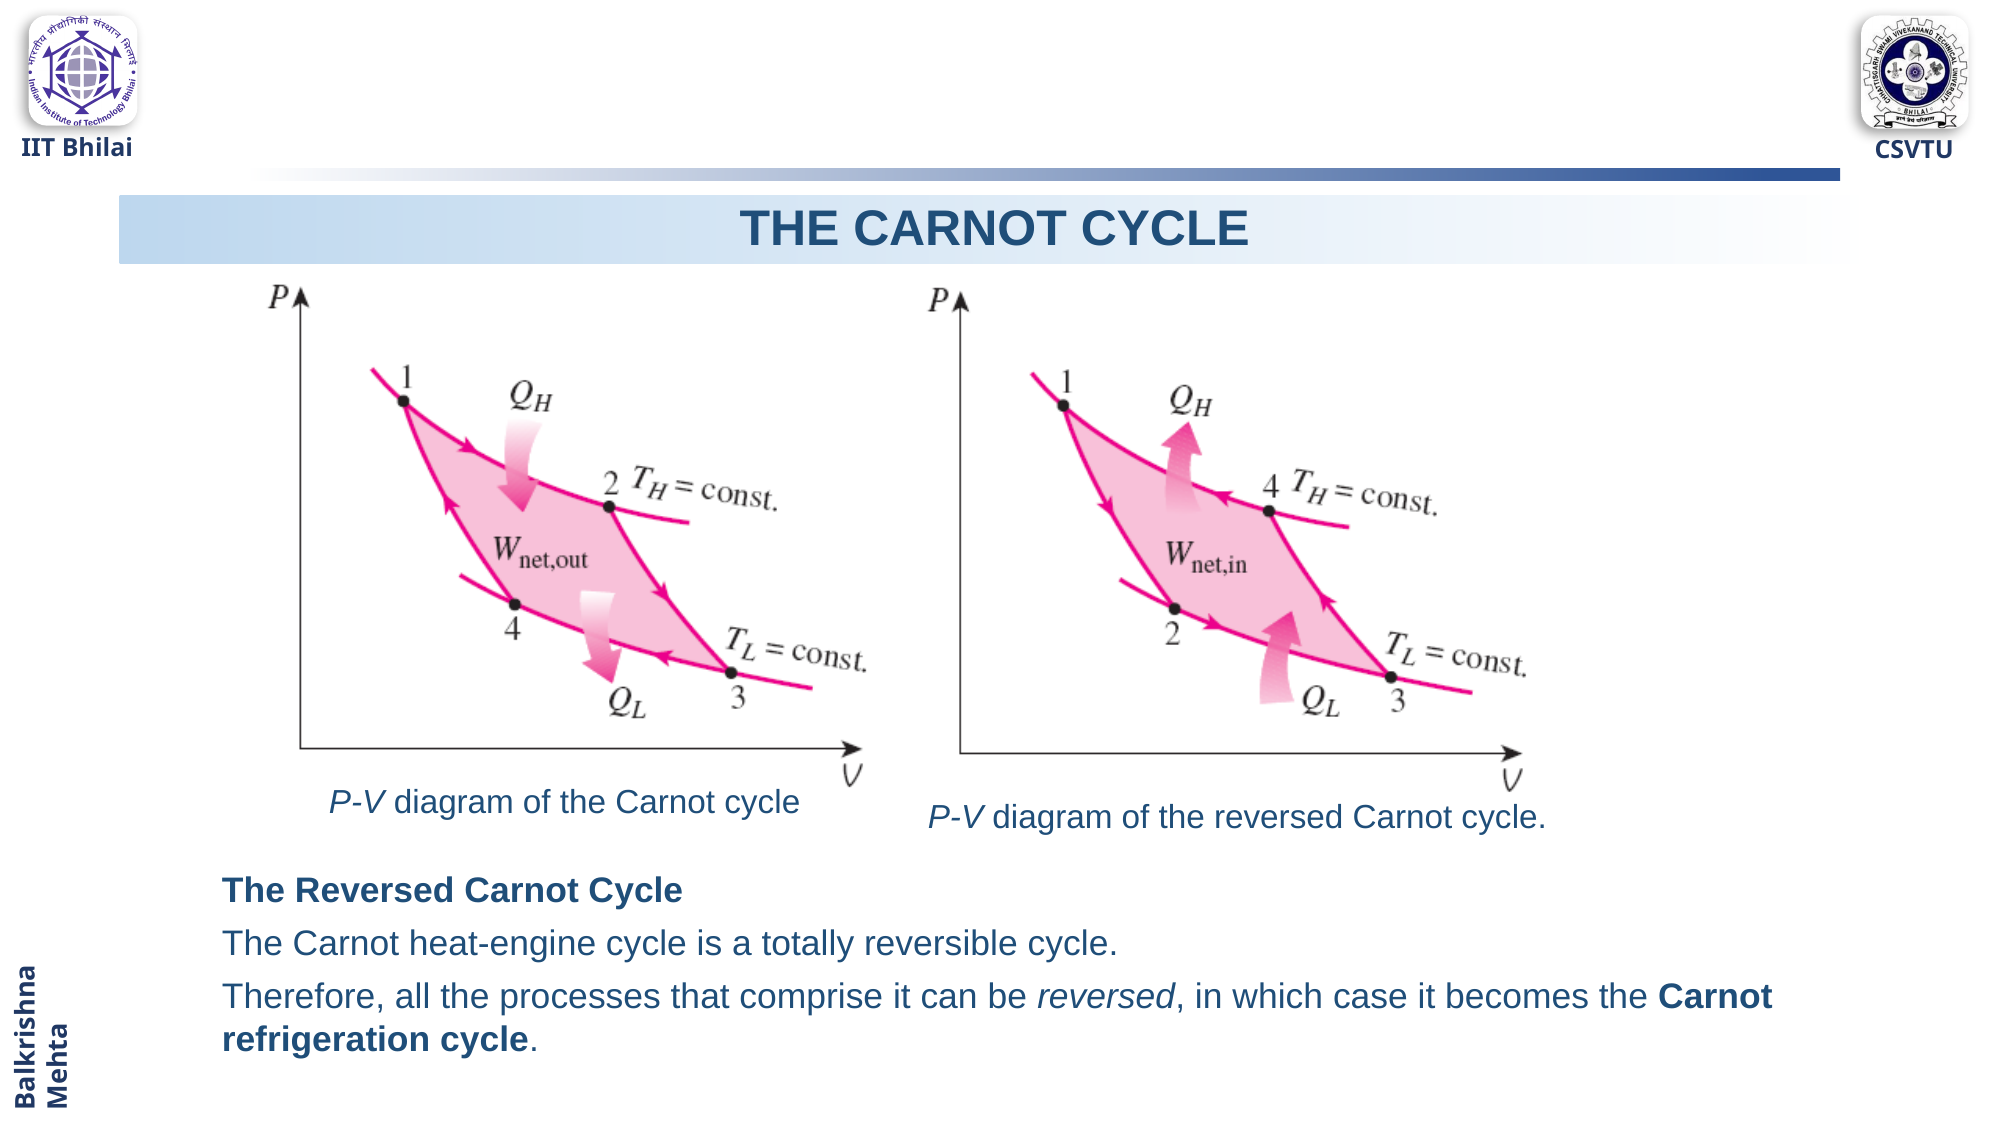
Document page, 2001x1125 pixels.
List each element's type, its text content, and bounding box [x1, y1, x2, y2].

picture [919, 283, 1537, 803]
text_box P-V diagram of the Carnot cycle [314, 795, 816, 828]
picture [1861, 15, 1969, 129]
picture [256, 278, 874, 795]
text_box The Reversed Carnot Cycle The Carnot heat-engine cycle is a totally reversible cycle. Therefore, all the processes that comprise it can be reversed, in which case it becomes the Carnot refrigeration cycle. [207, 859, 1858, 1066]
text_box P-V diagram of the reversed Carnot cycle. [904, 787, 1572, 843]
text_box THE CARNOT CYCLE [119, 195, 1870, 264]
picture [28, 15, 138, 126]
